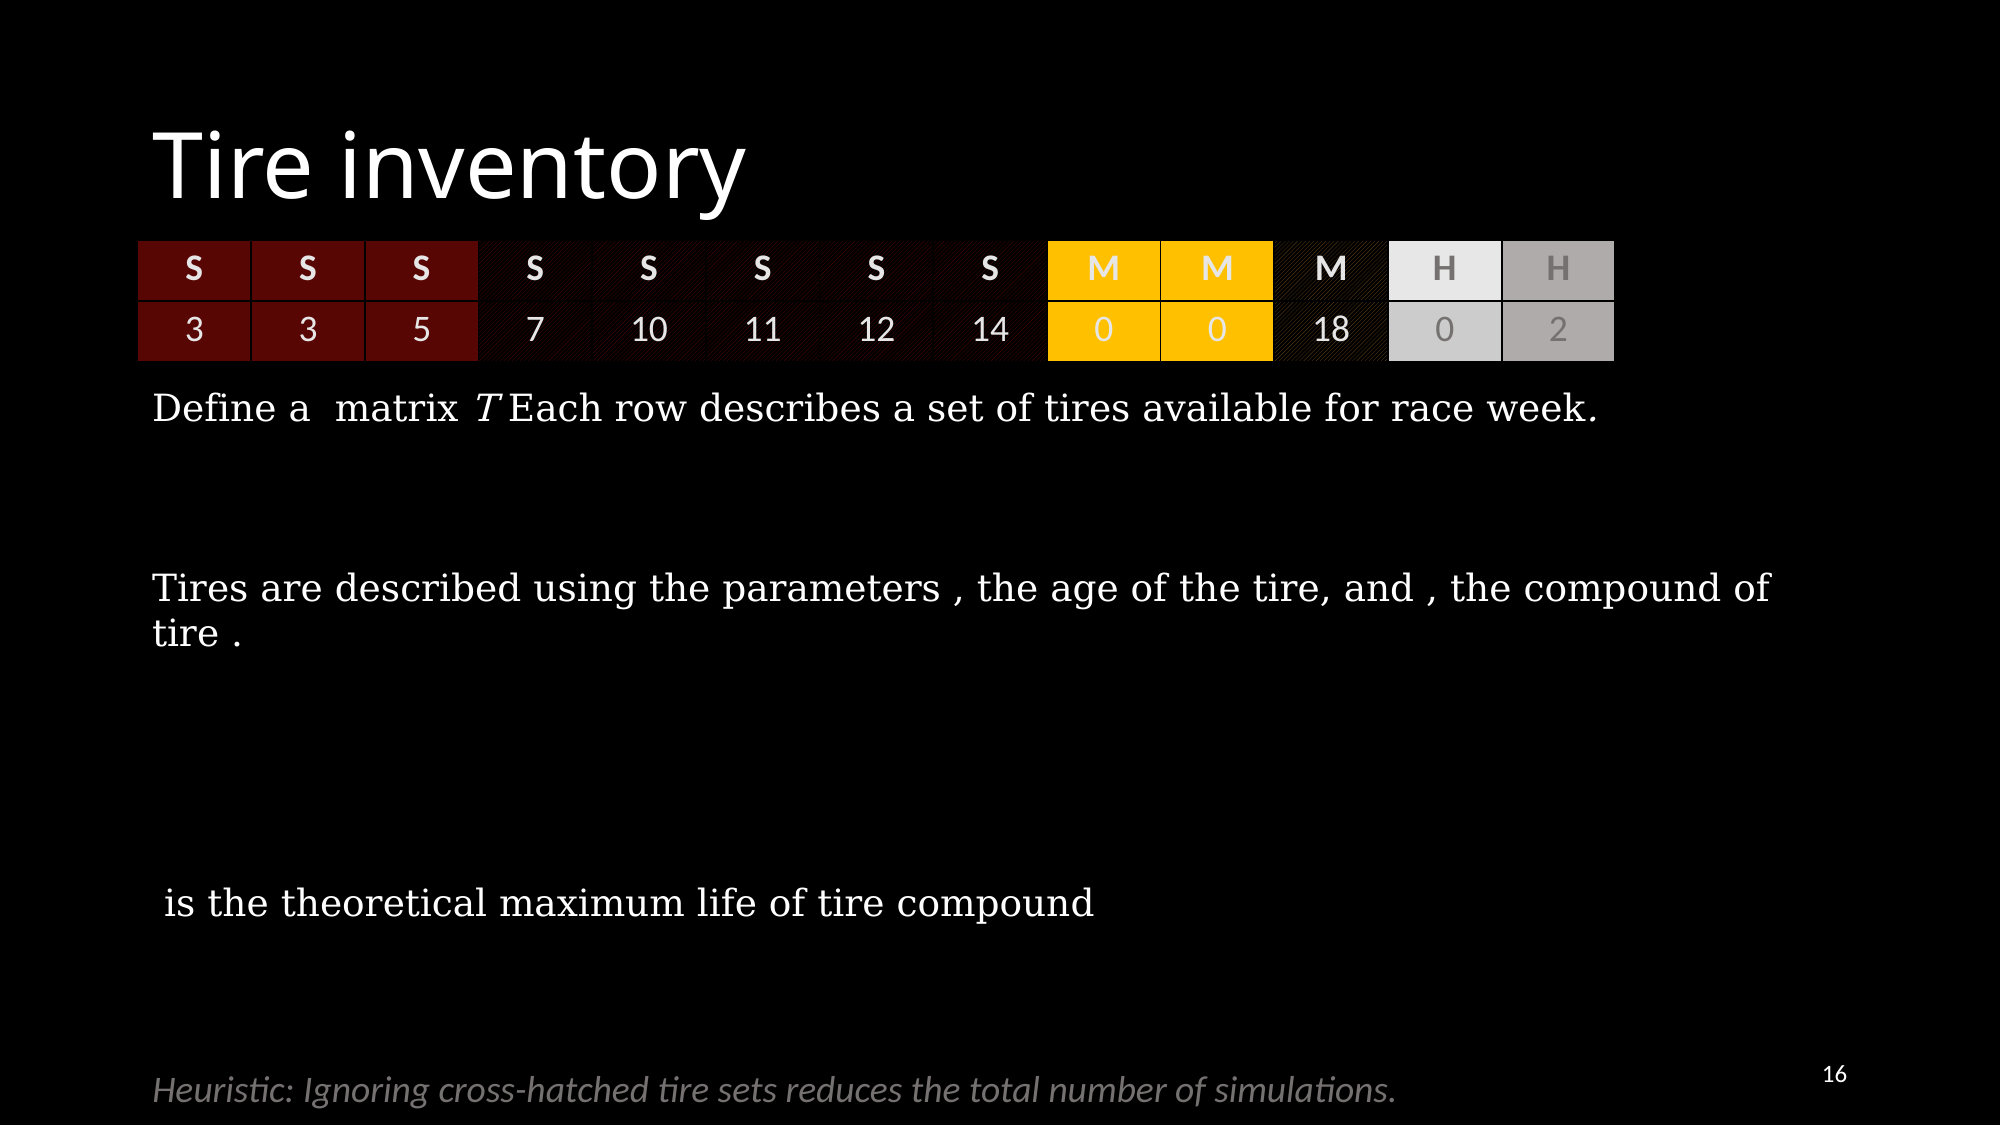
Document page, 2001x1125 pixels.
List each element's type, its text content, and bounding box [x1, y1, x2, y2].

table_cell 7 [479, 302, 591, 361]
table_cell 5 [366, 302, 478, 361]
table_header S [479, 241, 591, 300]
title Tire inventory [137, 59, 1863, 278]
table_cell 12 [820, 302, 932, 361]
table_cell 11 [707, 302, 819, 361]
table_cell 3 [138, 302, 250, 361]
table_header S [366, 241, 478, 300]
table_cell 14 [934, 302, 1046, 361]
table_header H [1389, 241, 1501, 300]
table_header H [1503, 241, 1614, 300]
table_cell 0 [1161, 302, 1273, 361]
table_header M [1048, 241, 1160, 300]
slide_number 16 [1412, 1042, 1863, 1103]
table_header M [1161, 241, 1273, 300]
table_header S [252, 241, 364, 300]
table_header M [1275, 241, 1387, 300]
table_cell 0 [1048, 302, 1160, 361]
table_header S [707, 241, 819, 300]
table_header S [593, 241, 705, 300]
table_header S [138, 241, 250, 300]
table_cell 18 [1275, 302, 1387, 361]
table_header S [820, 241, 932, 300]
table_cell 3 [252, 302, 364, 361]
text_box Heuristic: Ignoring cross-hatched tire sets reduces the total number of simulations. [137, 1057, 1616, 1118]
table_cell 10 [593, 302, 705, 361]
table_cell 0 [1389, 302, 1501, 361]
table_cell 2 [1503, 302, 1614, 361]
table_header S [934, 241, 1046, 300]
